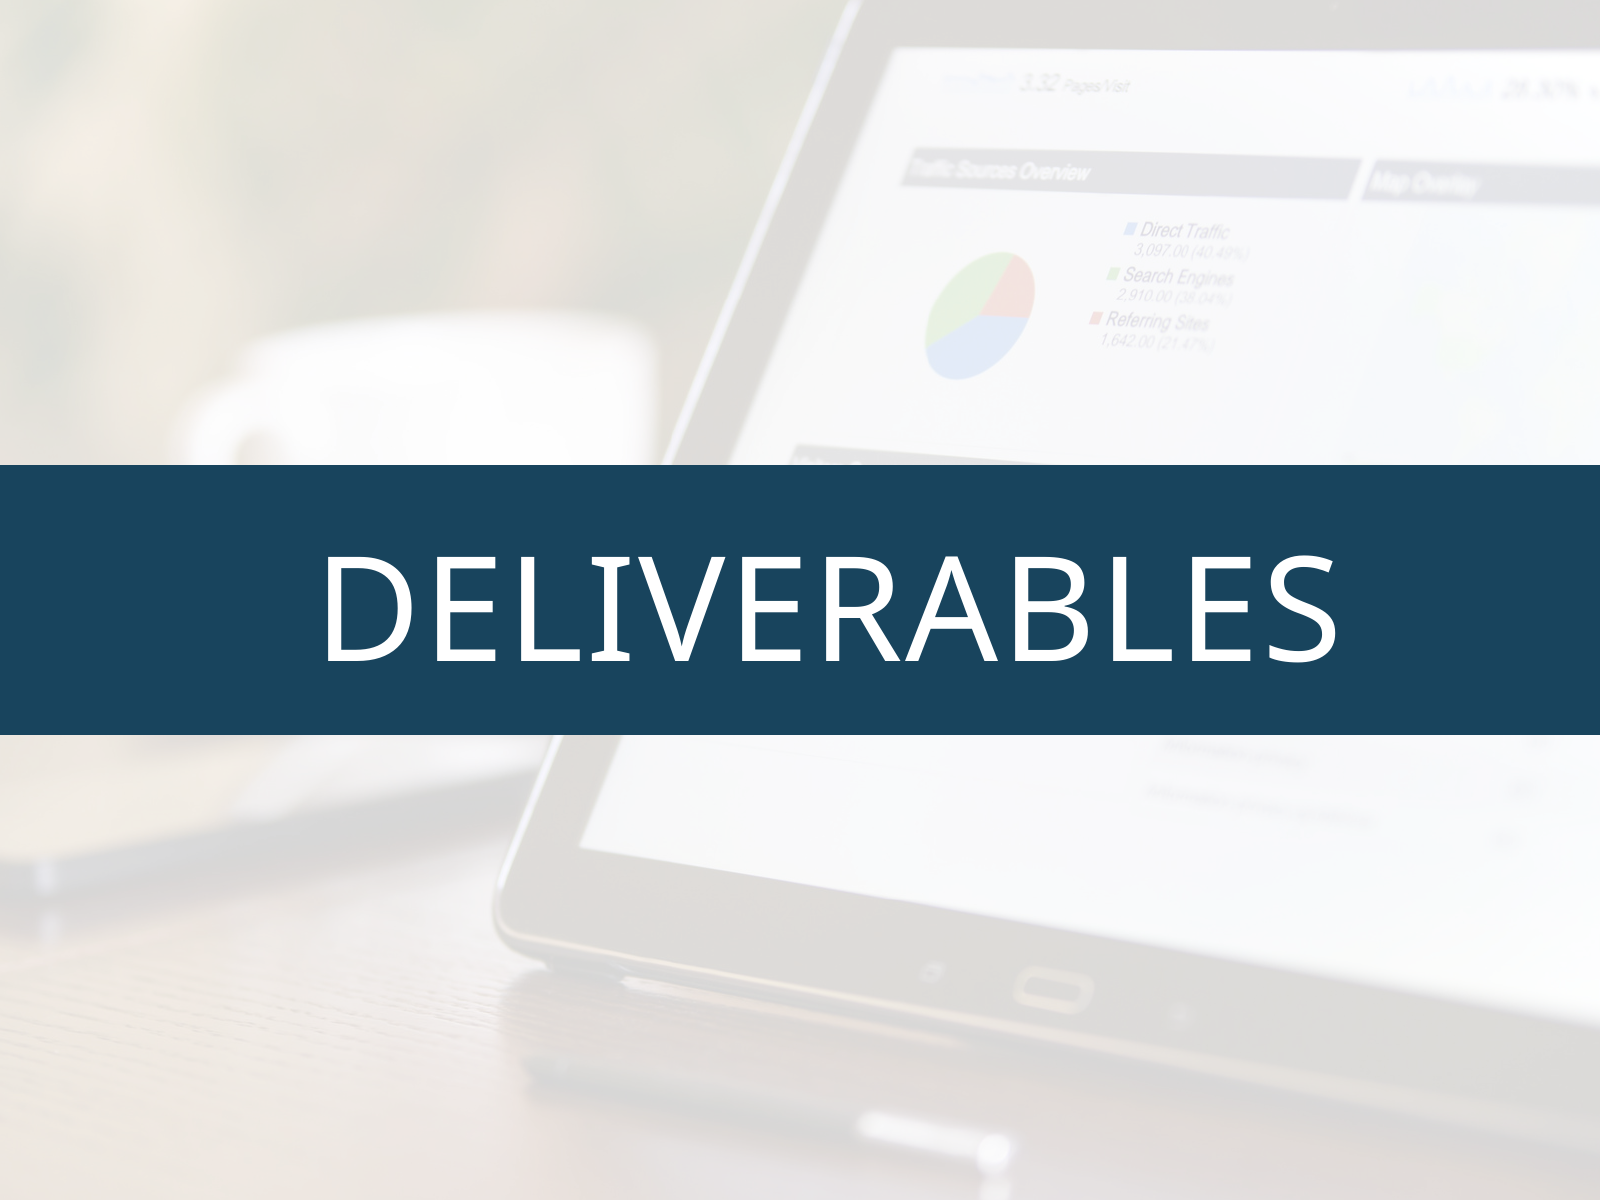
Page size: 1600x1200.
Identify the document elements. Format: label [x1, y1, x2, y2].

picture [0, 0, 1600, 464]
picture [0, 736, 1600, 1200]
text_box [0, 464, 1600, 736]
